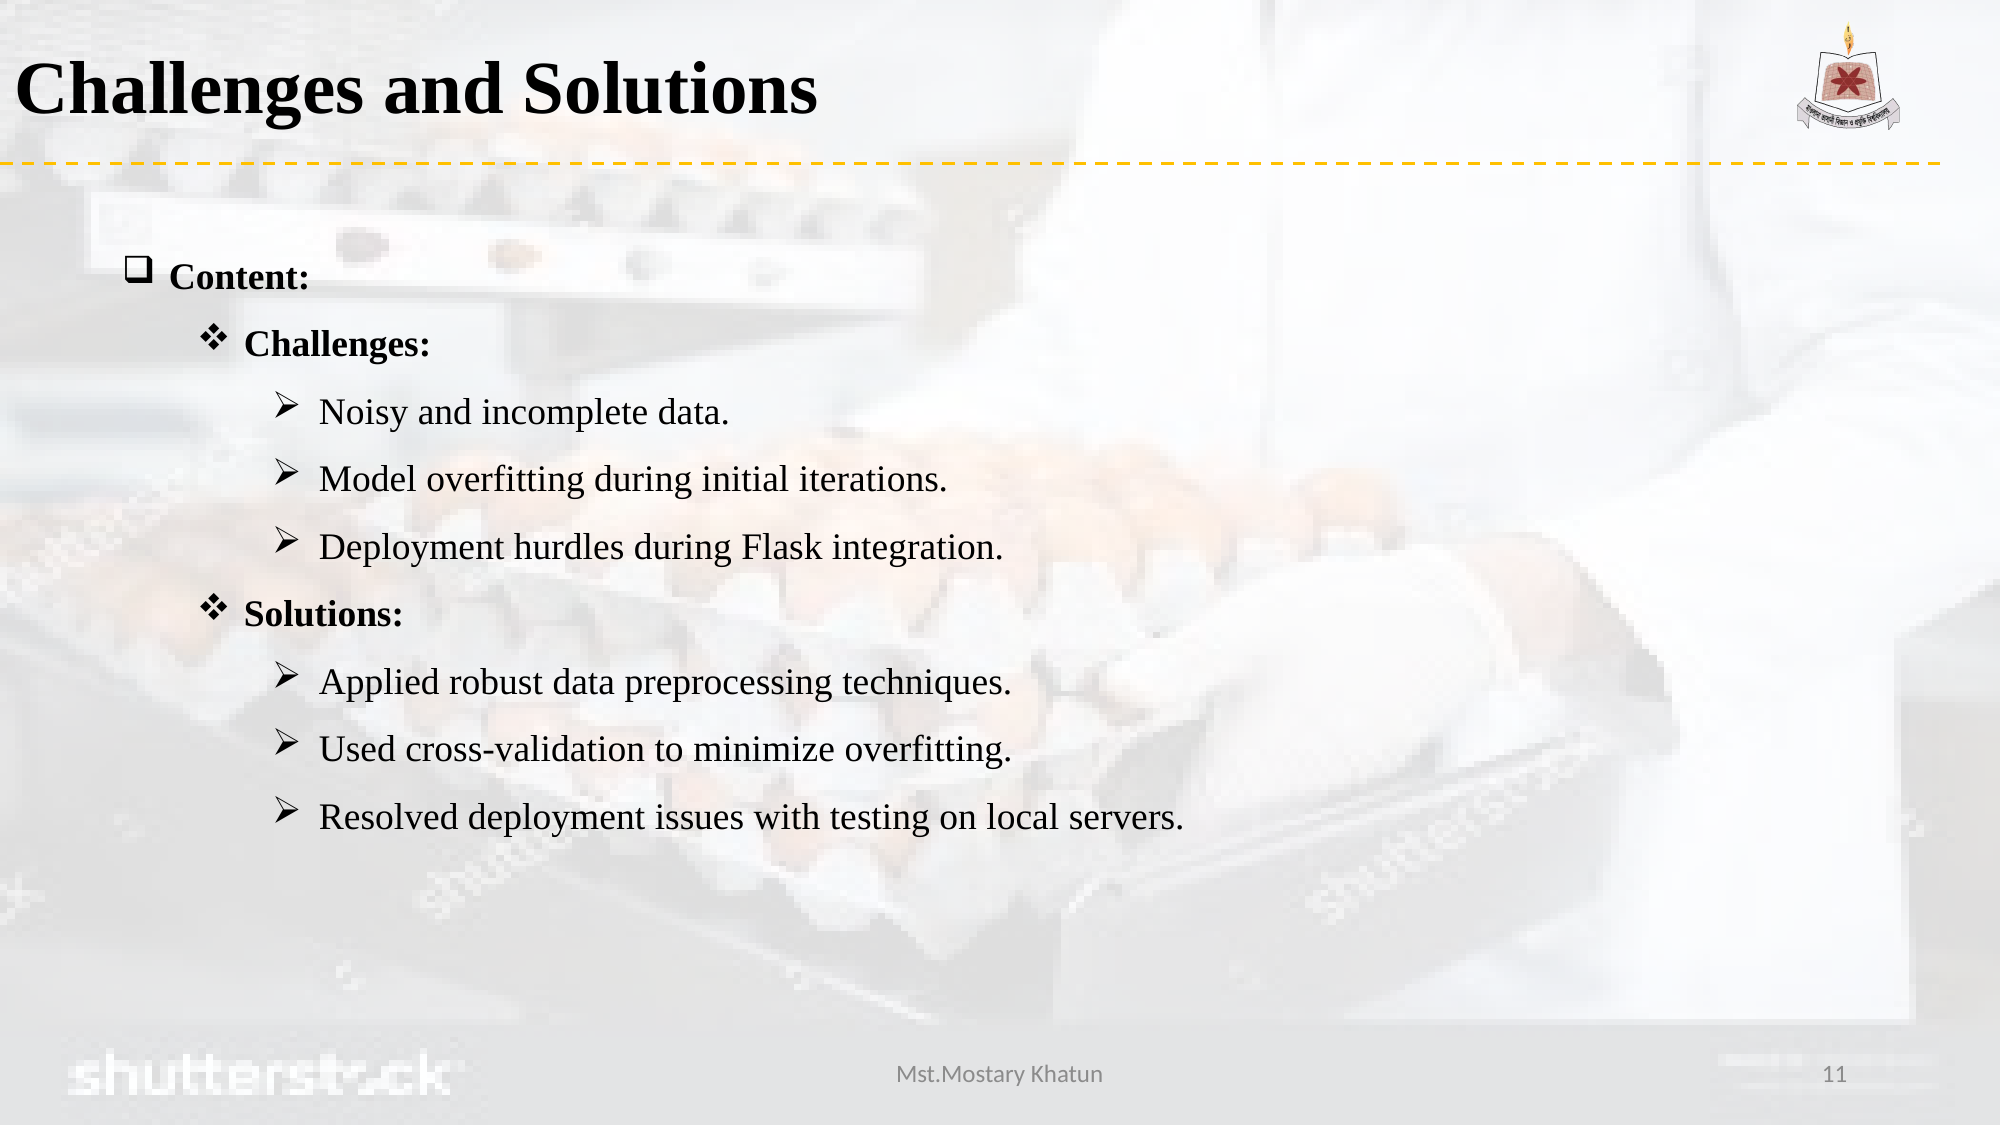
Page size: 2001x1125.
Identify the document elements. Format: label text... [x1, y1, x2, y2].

footer Mst.Mostary Khatun [662, 1042, 1338, 1103]
picture [1796, 18, 1900, 130]
slide_number 11 [1412, 1042, 1863, 1103]
text_box Content: Challenges: Noisy and incomplete data. Model overfitting during initial iterations. Deployment hurdles during Flask integration. Solutions: Applied robust data preprocessing techniques. Used cross-validation to minimize overfitting. Resolved deployment issues with testing on local servers. [107, 221, 1511, 912]
text_box Challenges and Solutions [0, 30, 933, 136]
